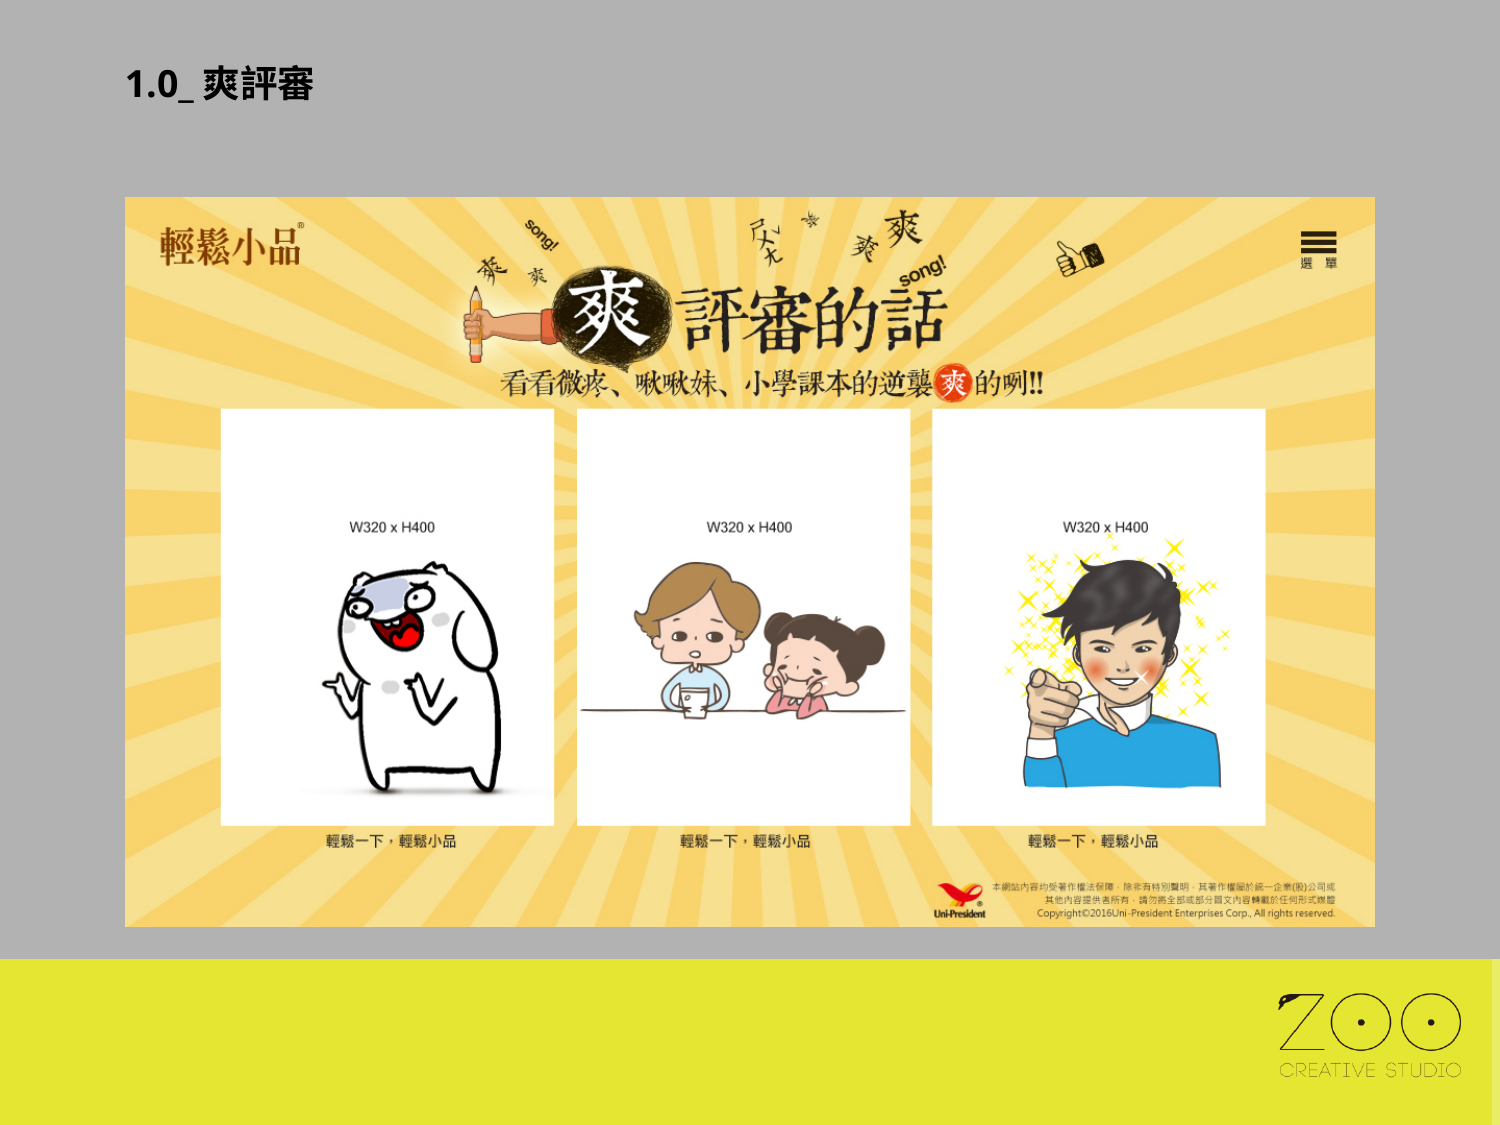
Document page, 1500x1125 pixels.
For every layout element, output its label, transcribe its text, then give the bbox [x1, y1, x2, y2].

picture [124, 197, 1376, 928]
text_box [0, 952, 1500, 1125]
text_box 1.0_爽評審 [109, 52, 331, 113]
